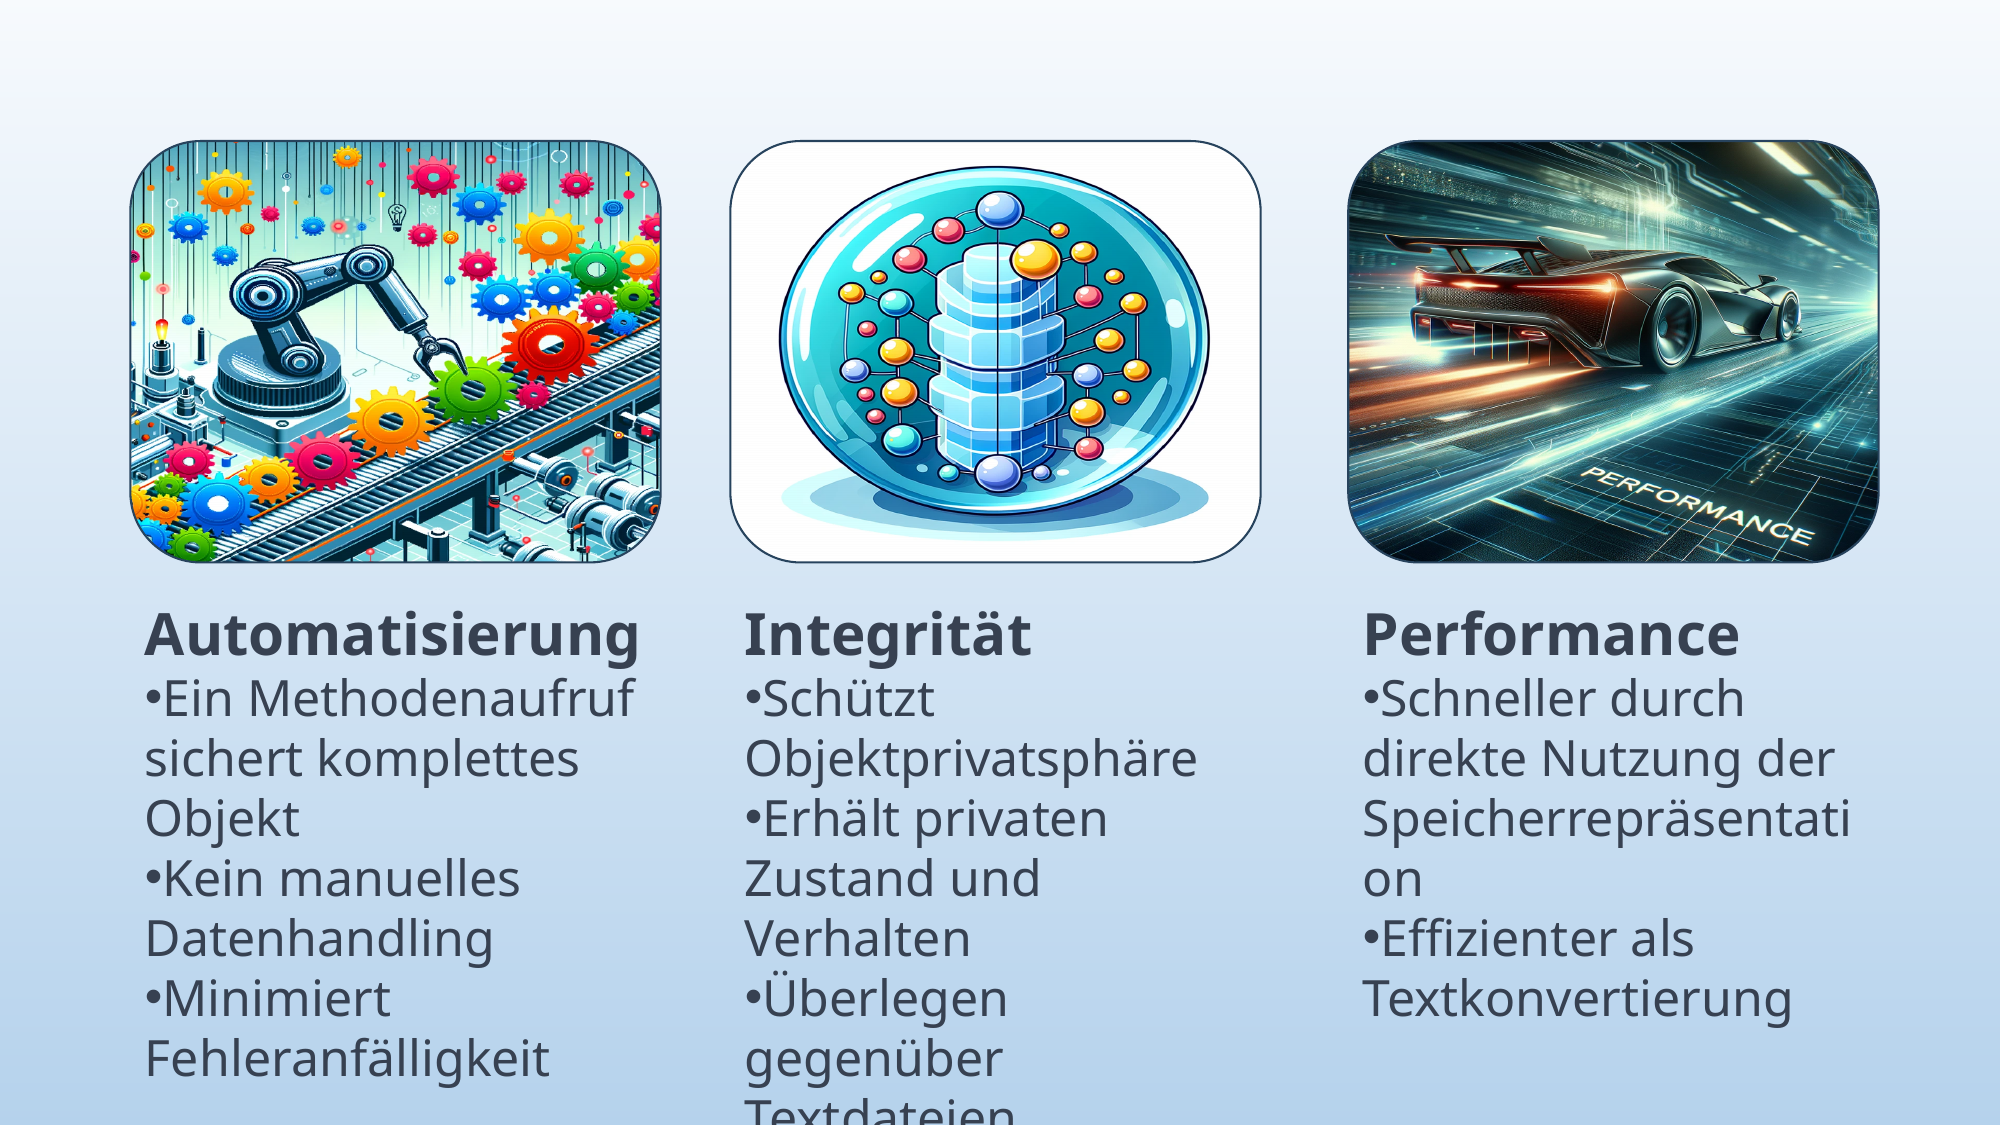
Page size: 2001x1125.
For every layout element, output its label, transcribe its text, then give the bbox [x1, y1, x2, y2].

text_box Integrität Schützt Objektprivatsphäre Erhält privaten Zustand und Verhalten Überlegen gegenüber Textdateien [730, 589, 1261, 1125]
text_box Automatisierung Ein Methodenaufruf sichert komplettes Objekt Kein manuelles Datenhandling Minimiert Fehleranfälligkeit [130, 589, 661, 1095]
text_box Performance Schneller durch direkte Nutzung der Speicherrepräsentation Effizienter als Textkonvertierung [1348, 589, 1879, 1035]
text_box [129, 139, 662, 564]
text_box [729, 139, 1262, 564]
text_box [1347, 139, 1880, 564]
